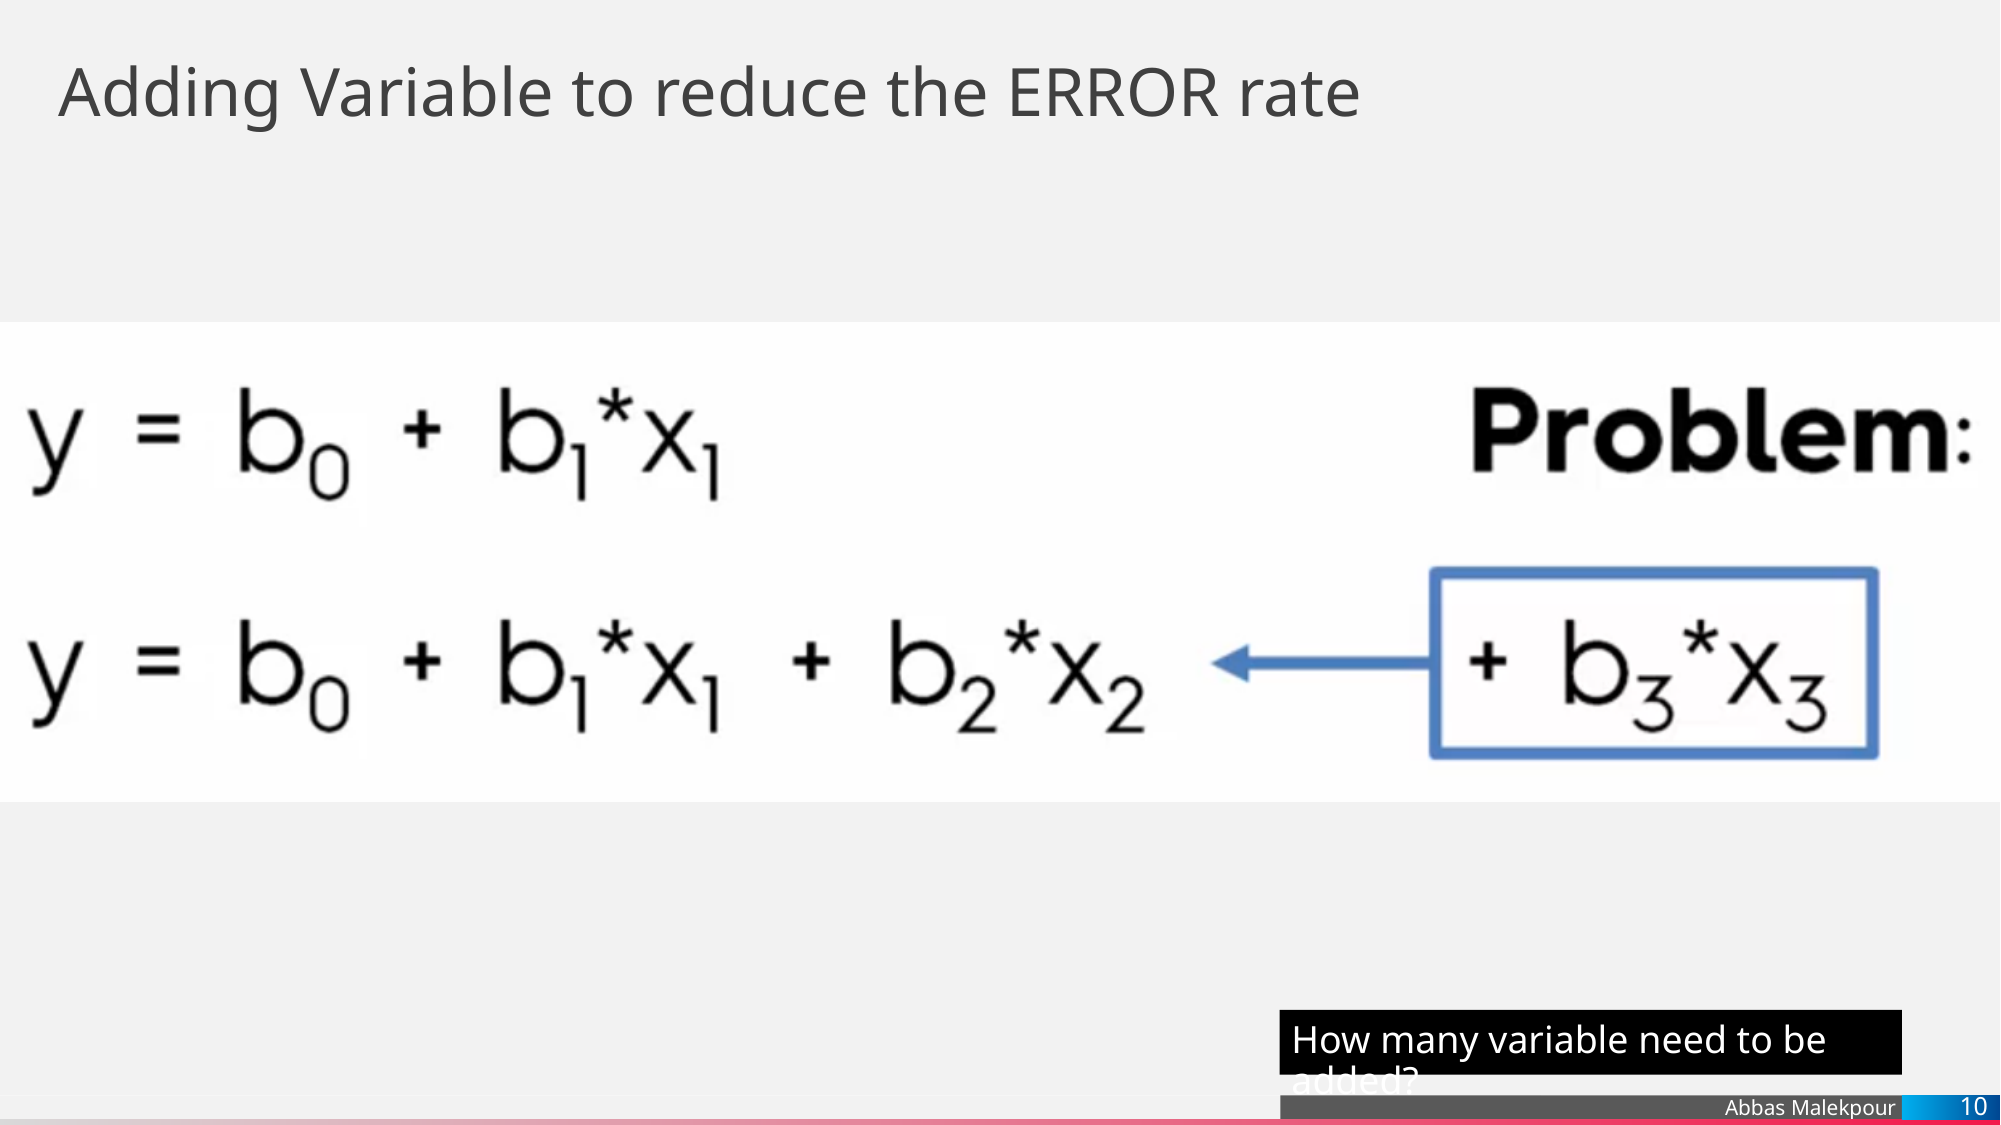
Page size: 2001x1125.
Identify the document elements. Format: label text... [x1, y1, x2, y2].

picture [0, 0, 2000, 1096]
slide_number 10 [1901, 1096, 2000, 1120]
